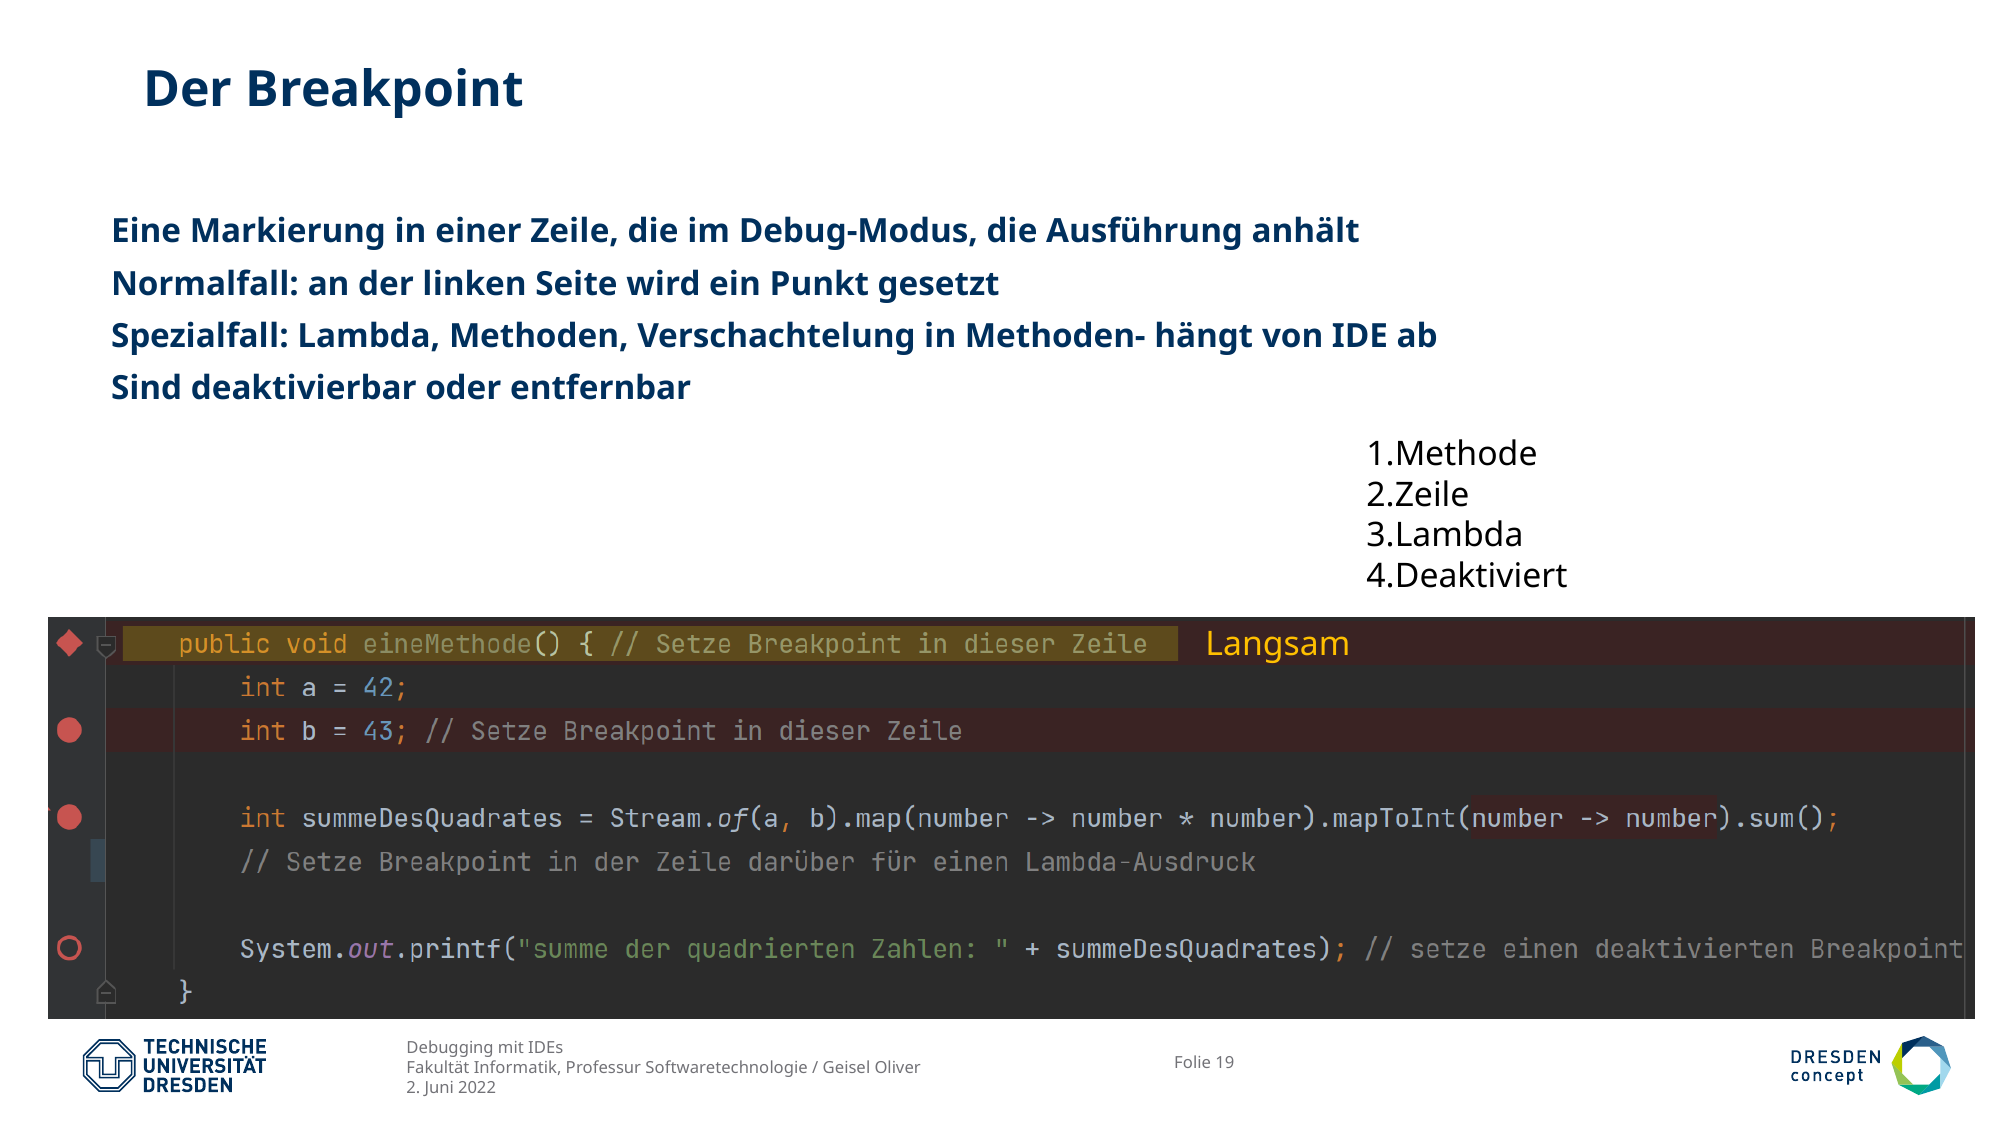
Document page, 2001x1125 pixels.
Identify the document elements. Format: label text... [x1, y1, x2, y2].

text_box Methode Zeile Lambda Deaktiviert [1351, 424, 1975, 602]
picture [48, 617, 1975, 1019]
list Eine Markierung in einer Zeile, die im Debug-Modus, die Ausführung anhält Normalfall: an der linken Seite wird ein Punkt gesetzt Spezialfall: Lambda, Methoden, Verschachtelung in Methoden- hängt von IDE ab Sind deaktivierbar oder entfernbar [111, 209, 1604, 617]
title Der Breakpoint [143, 56, 1880, 169]
